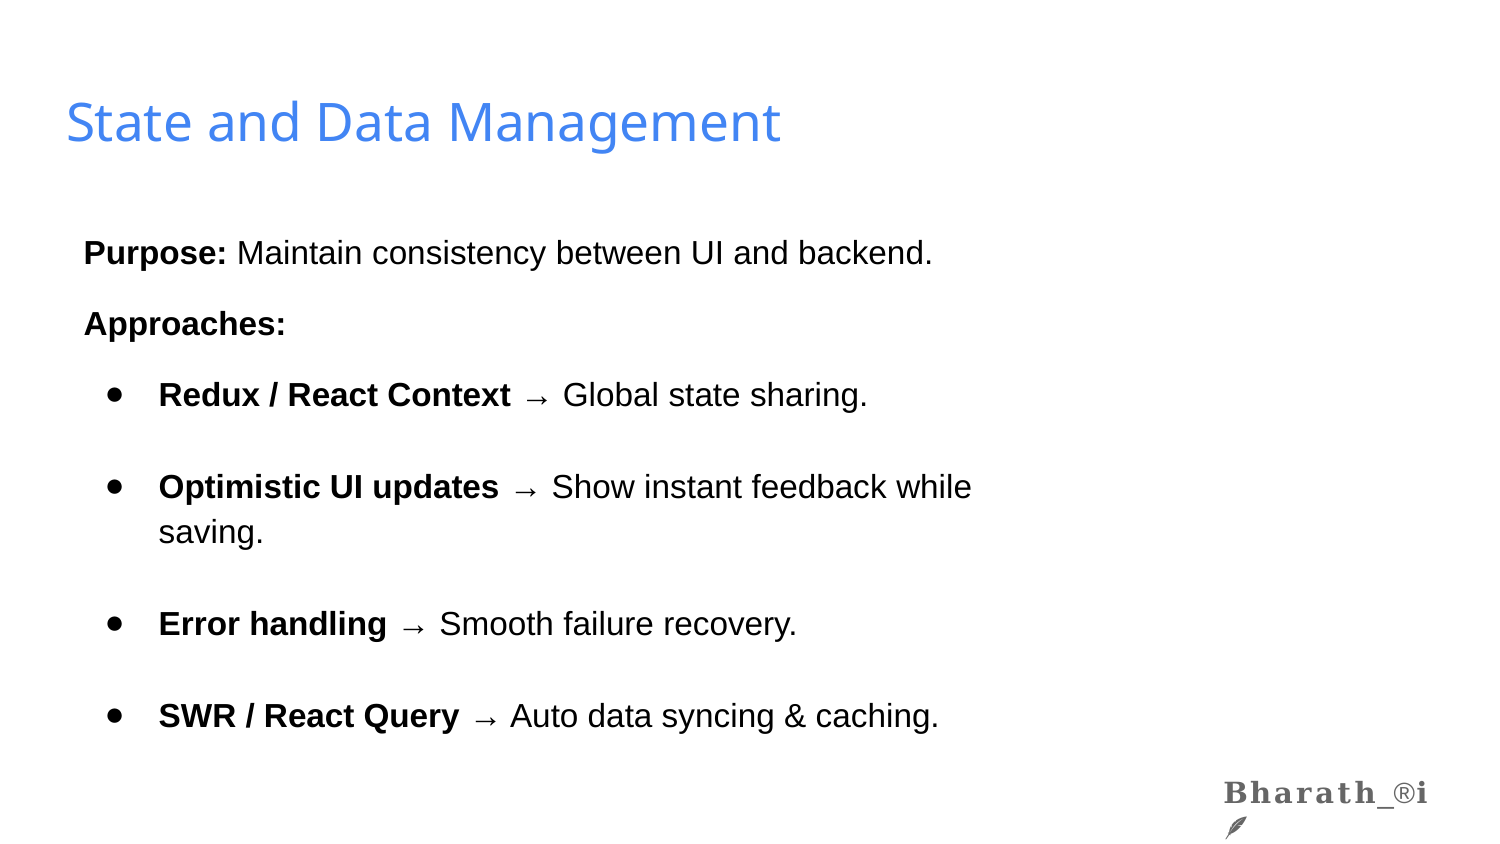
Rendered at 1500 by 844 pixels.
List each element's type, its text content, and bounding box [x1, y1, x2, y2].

title State and Data Management [51, 72, 1449, 167]
text_box 𝐁𝐡𝐚𝐫𝐚𝐭𝐡_®️𝐢 🪶 [1207, 759, 1449, 844]
text_box Purpose: Maintain consistency between UI and backend. Approaches: Redux / React Context → Global state sharing. Optimistic UI updates → Show instant feedback while saving. Error handling → Smooth failure recovery. SWR / React Query → Auto data syncing & caching. [68, 210, 1032, 750]
